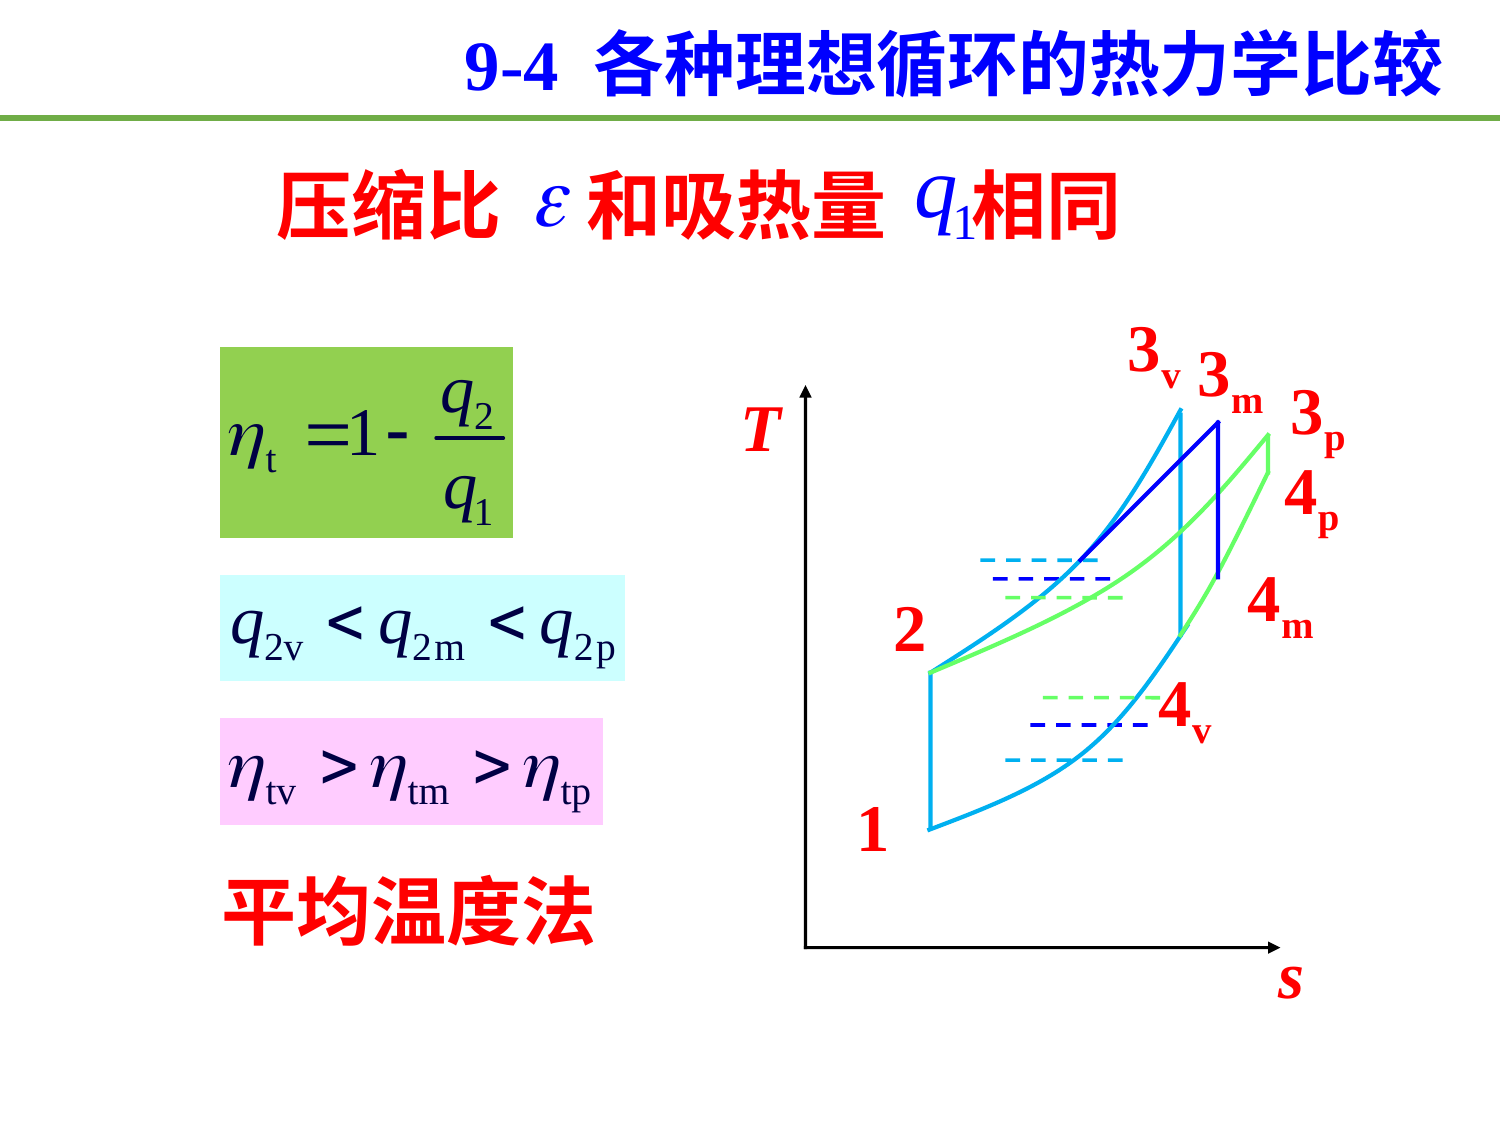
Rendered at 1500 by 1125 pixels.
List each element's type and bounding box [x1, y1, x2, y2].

text_box [220, 718, 604, 826]
text_box [449, 12, 1500, 113]
text_box [220, 574, 625, 682]
text_box [206, 857, 612, 962]
text_box [261, 130, 1361, 1021]
text_box [220, 347, 513, 539]
